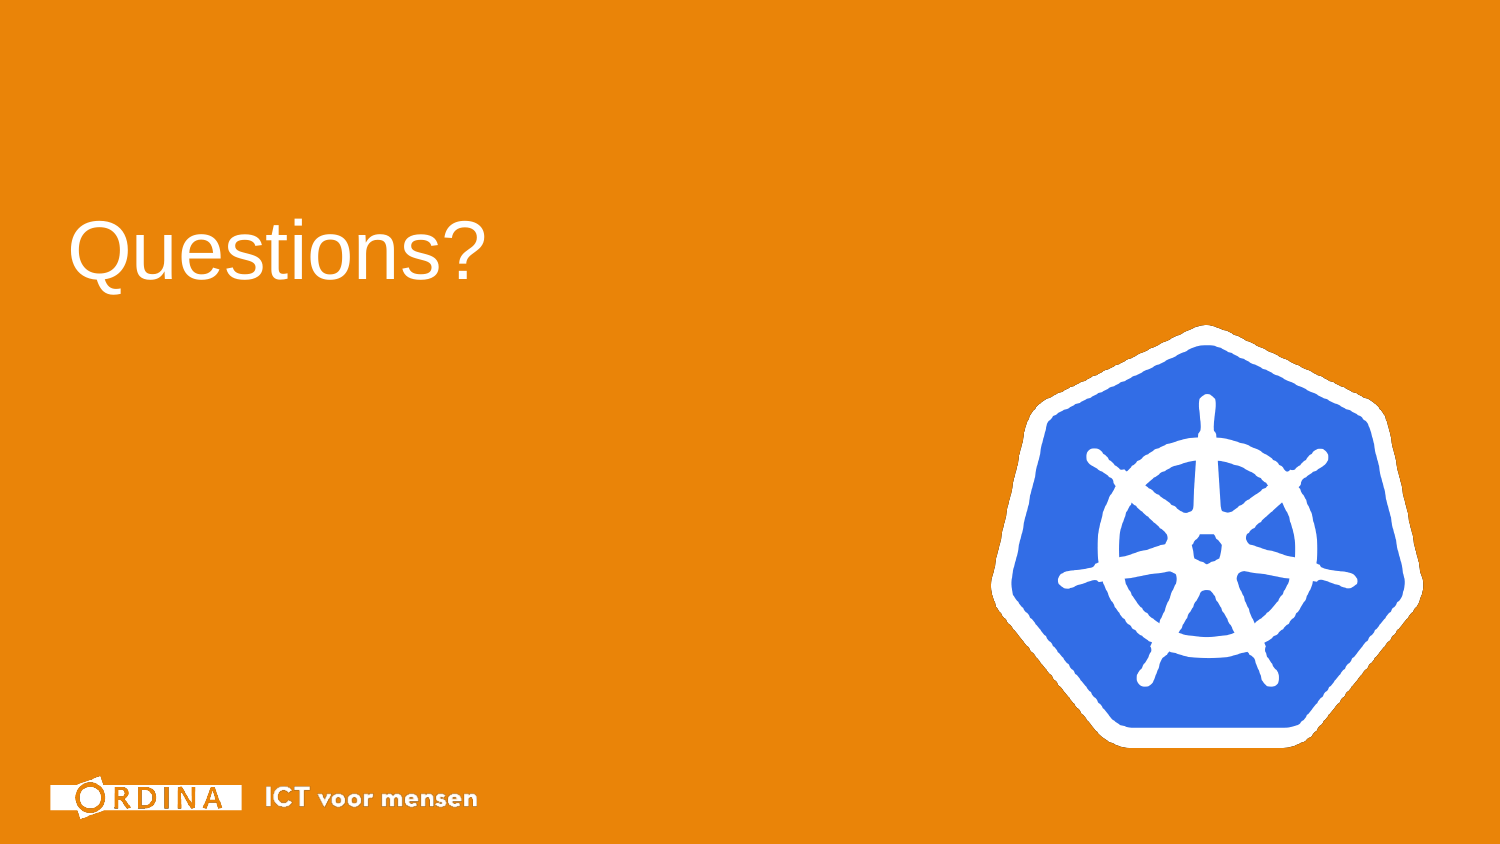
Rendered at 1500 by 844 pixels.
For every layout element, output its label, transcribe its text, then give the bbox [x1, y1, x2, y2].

list Questions? [58, 188, 1090, 481]
picture [990, 318, 1426, 754]
picture [38, 766, 513, 833]
